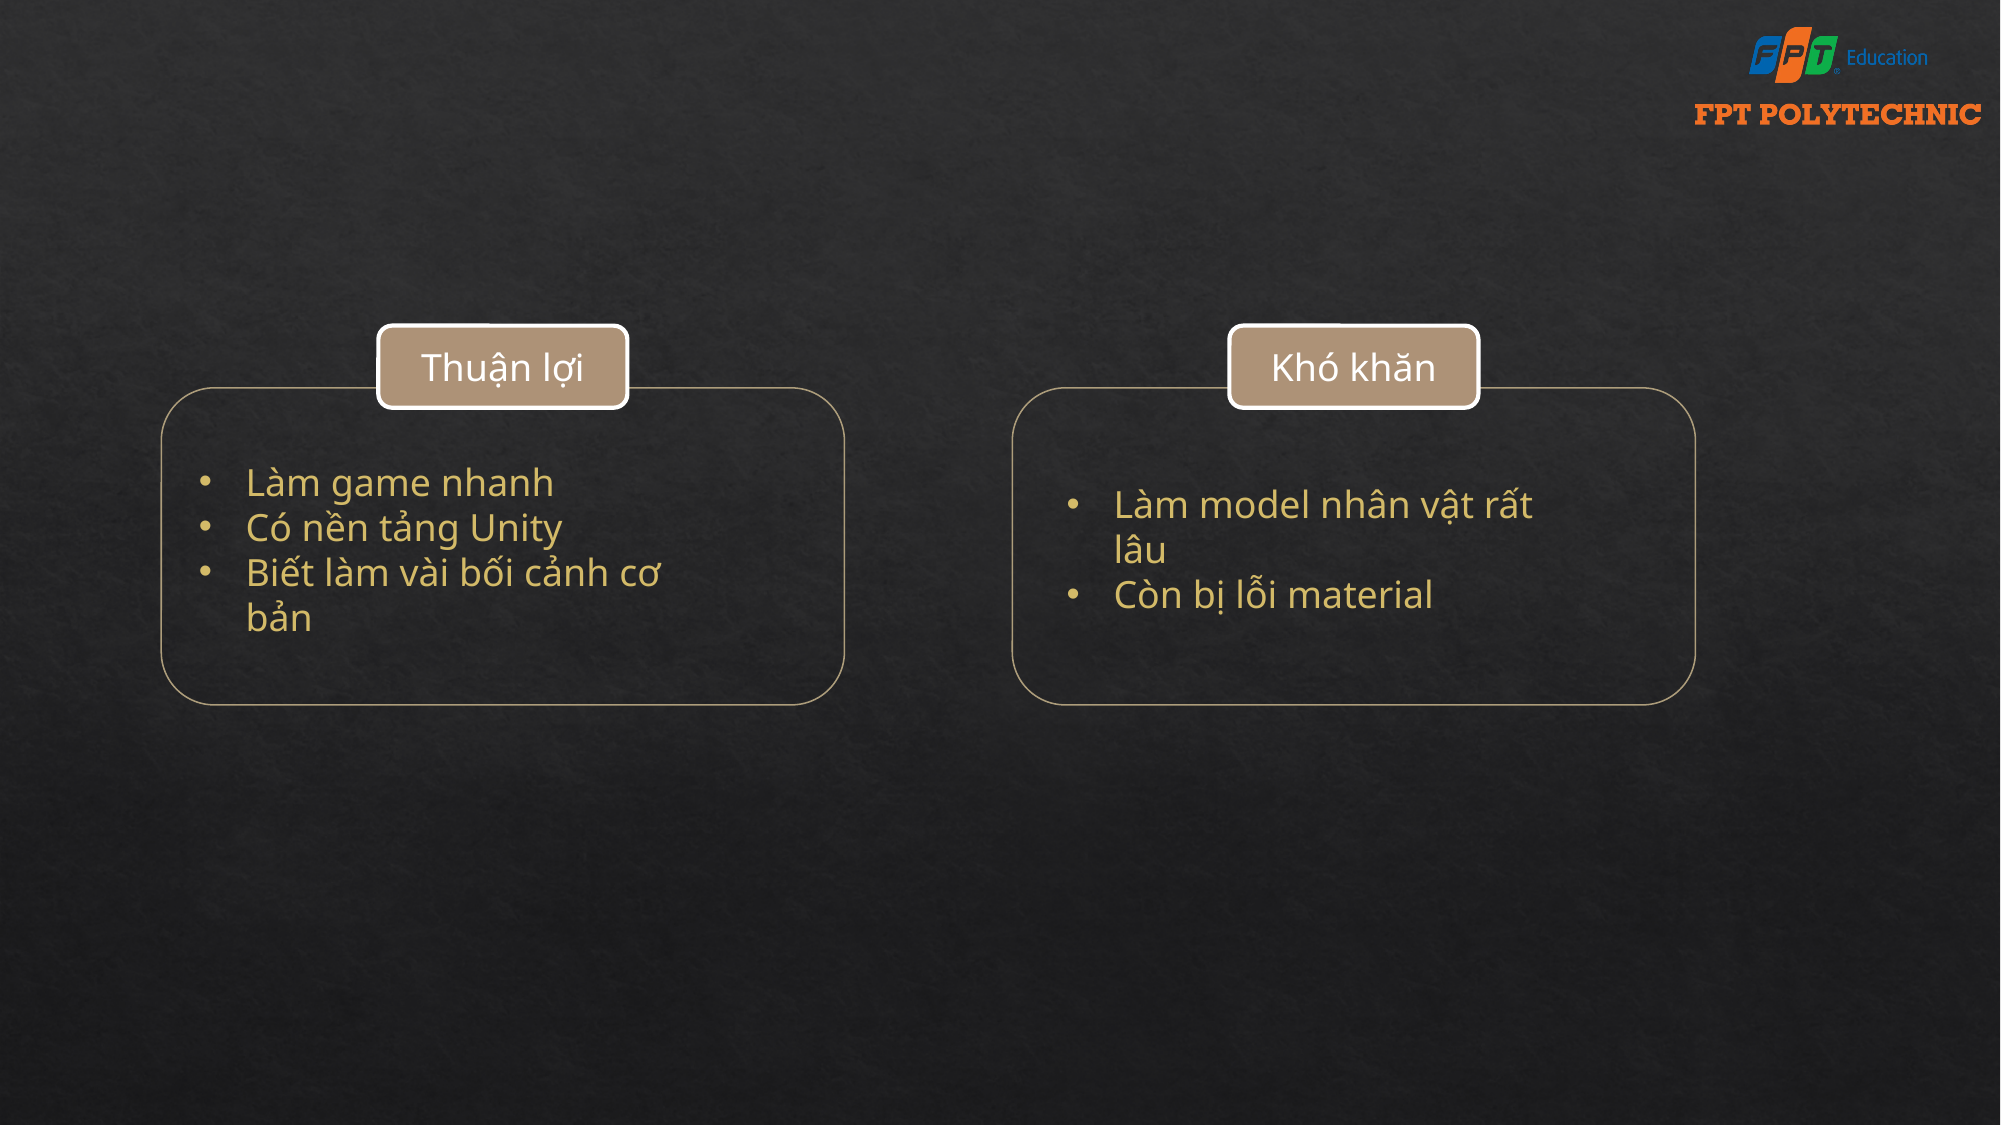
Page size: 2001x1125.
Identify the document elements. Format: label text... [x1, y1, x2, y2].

picture [1695, 27, 1981, 125]
text_box Làm model nhân vật rất lâu Còn bị lỗi material [1051, 473, 1578, 624]
text_box Thuận lợi [376, 323, 630, 410]
text_box [161, 387, 845, 705]
text_box Khó khăn [1227, 323, 1481, 410]
text_box [1012, 387, 1696, 705]
text_box Làm game nhanh Có nền tảng Unity Biết làm vài bối cảnh cơ bản [183, 451, 739, 646]
